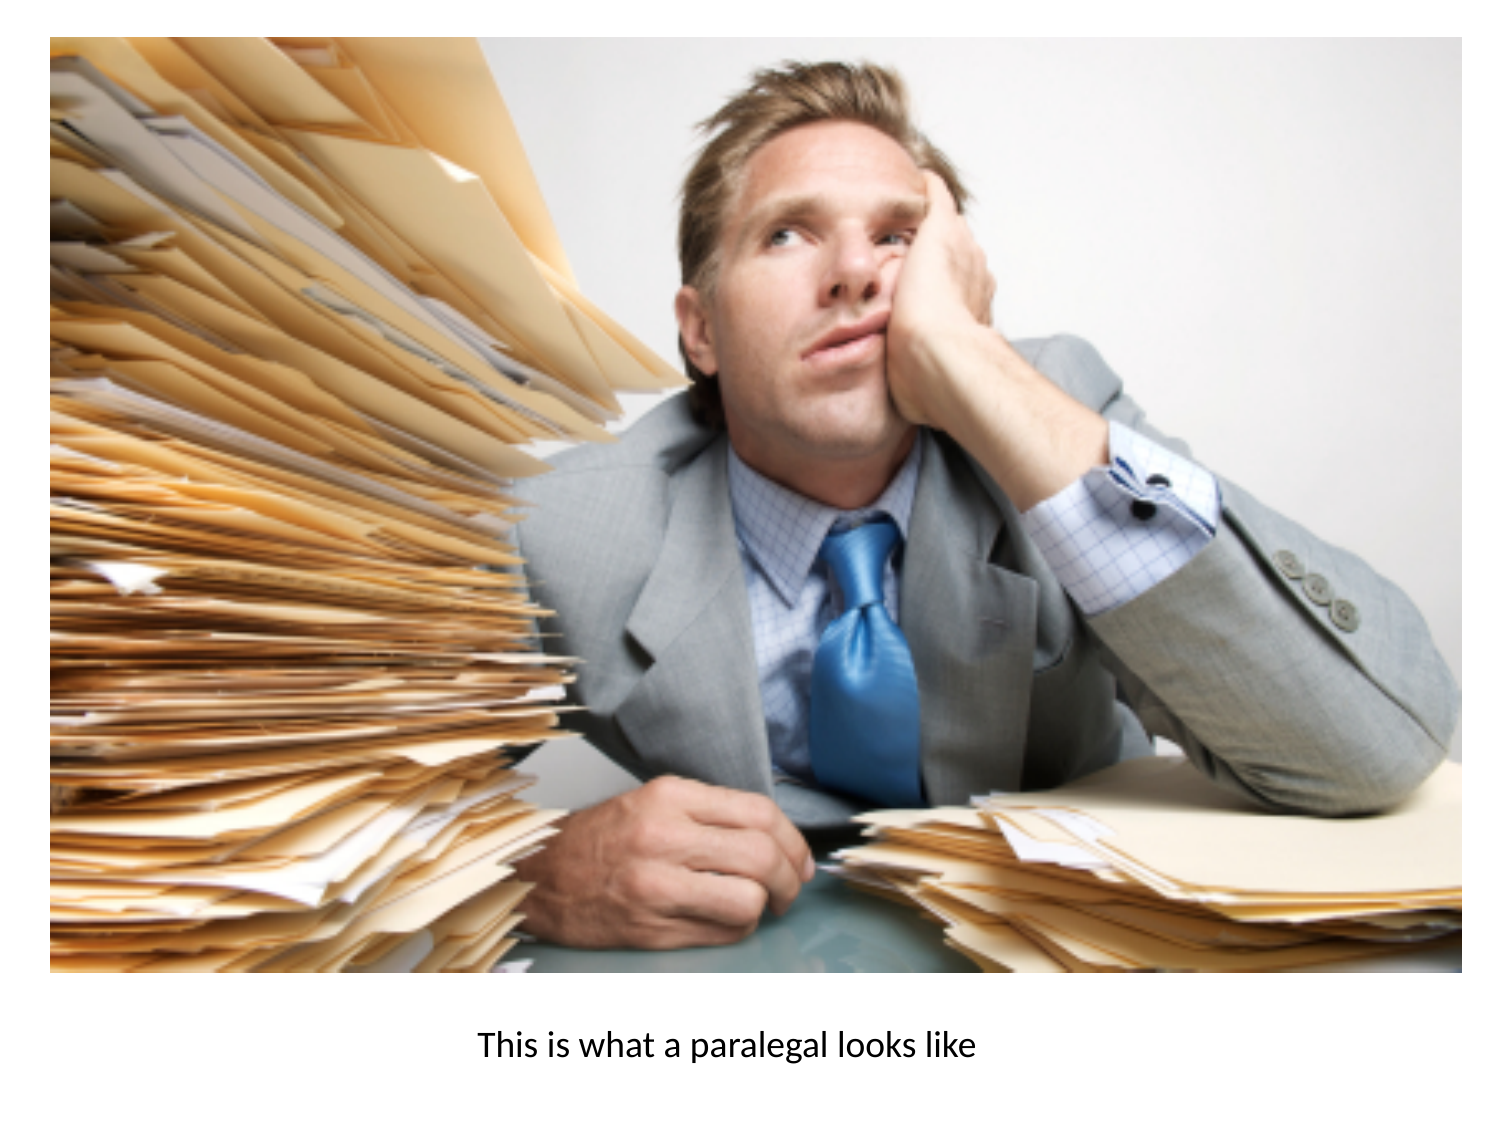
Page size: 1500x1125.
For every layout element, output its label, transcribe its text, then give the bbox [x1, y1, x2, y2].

text_box This is what a paralegal looks like [462, 1012, 1138, 1073]
picture [49, 37, 1462, 973]
